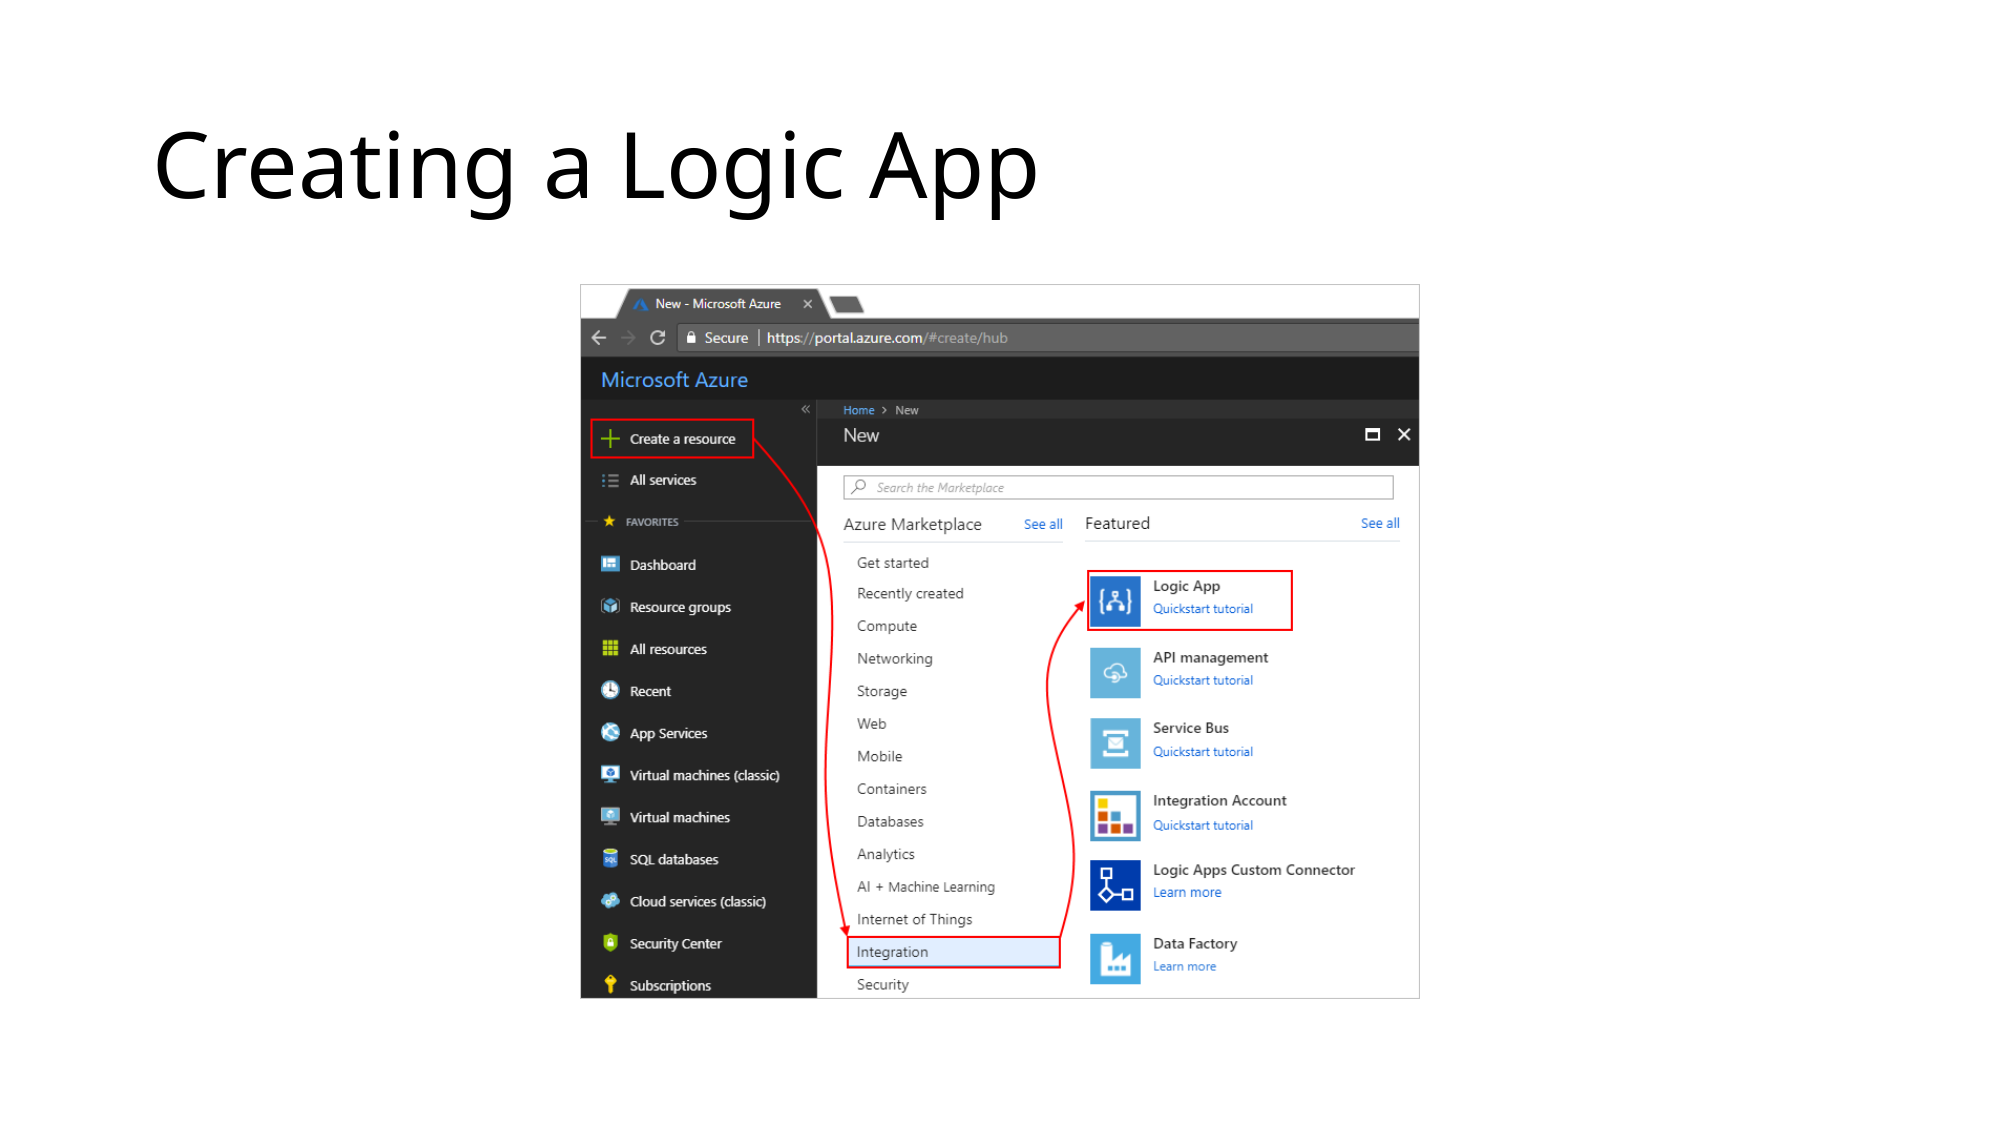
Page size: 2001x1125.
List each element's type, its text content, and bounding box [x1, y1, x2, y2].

title Creating a Logic App [137, 59, 1863, 278]
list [580, 284, 1420, 999]
